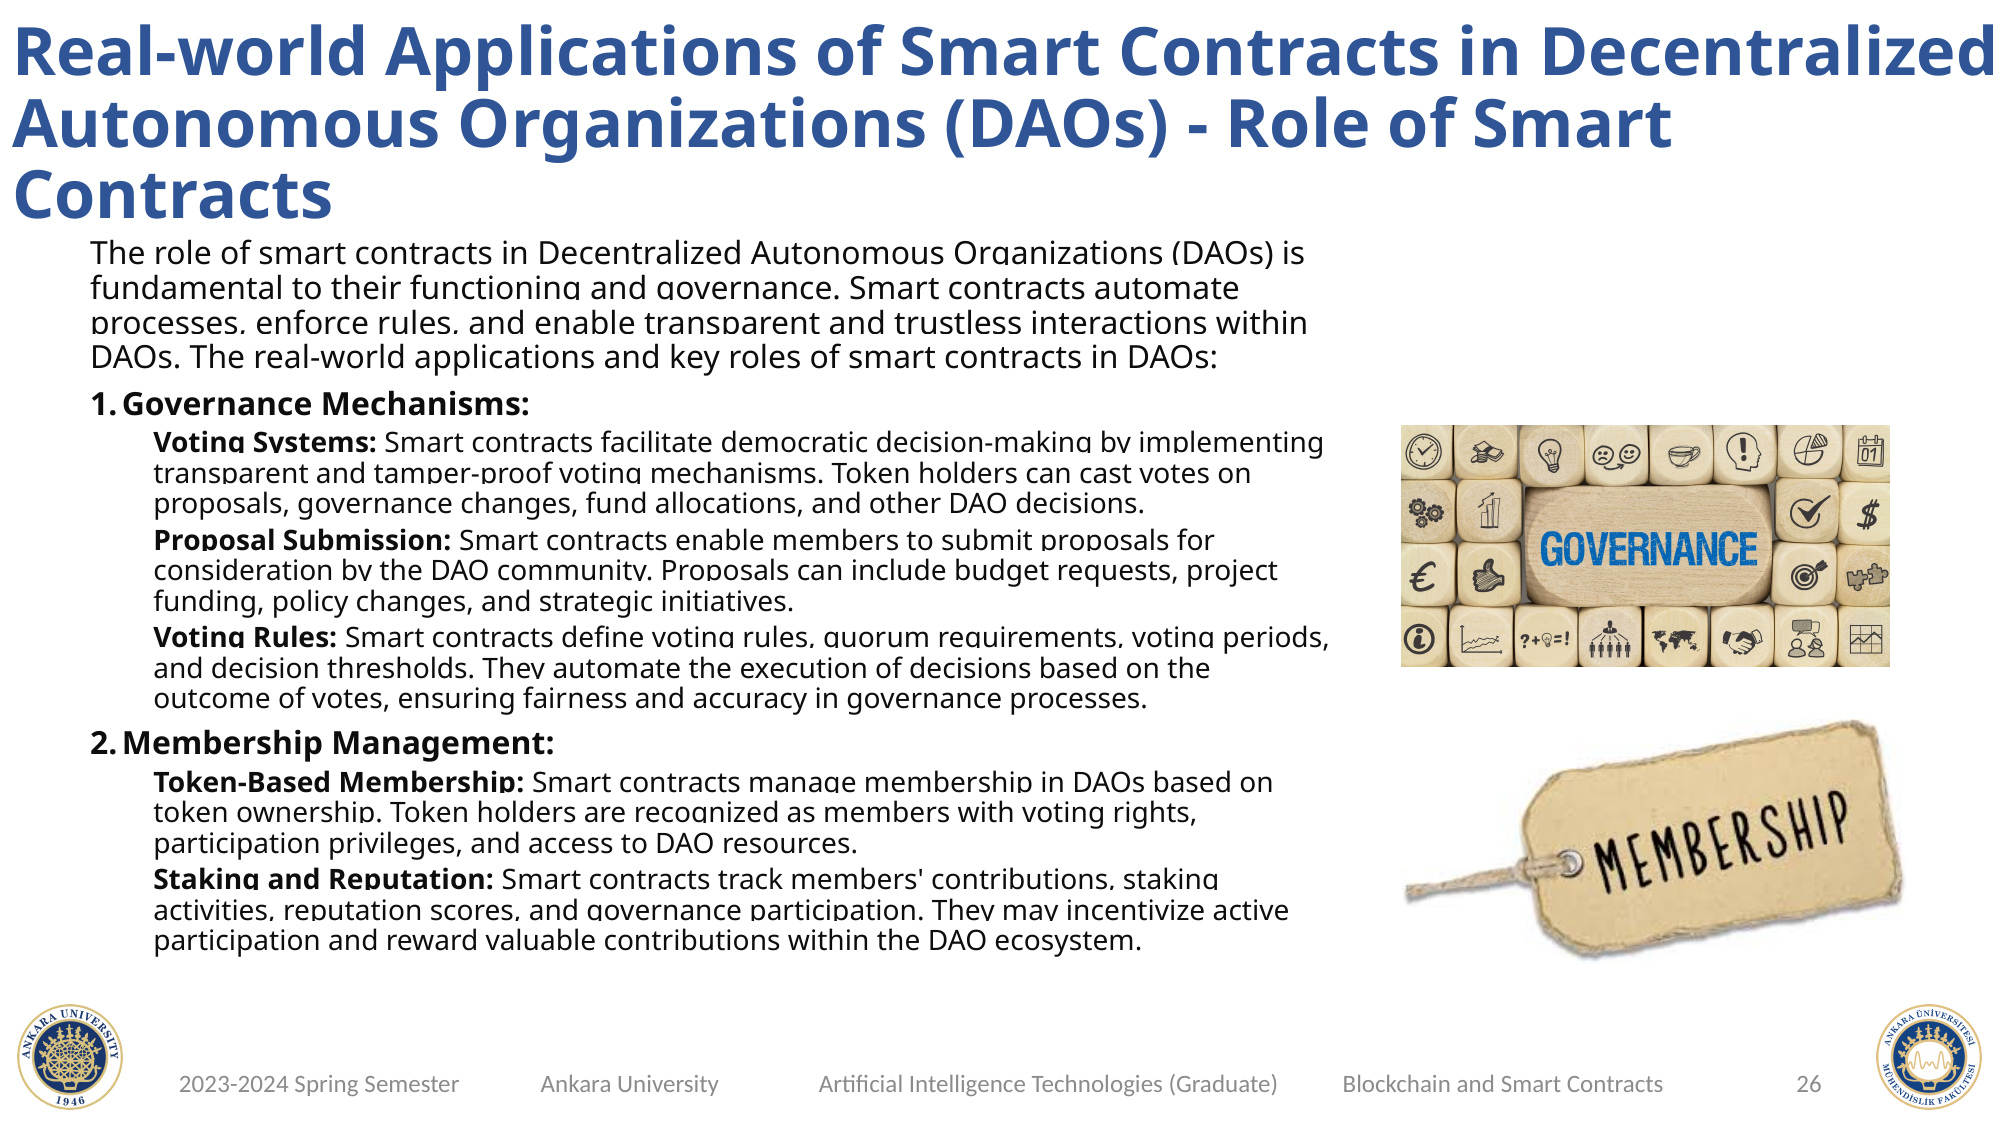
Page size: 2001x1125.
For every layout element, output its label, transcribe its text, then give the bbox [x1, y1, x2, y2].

list The role of smart contracts in Decentralized Autonomous Organizations (DAOs) is fundamental to their functioning and governance. Smart contracts automate processes, enforce rules, and enable transparent and trustless interactions within DAOs. The real-world applications and key roles of smart contracts in DAOs: Governance Mechanisms: Voting Systems: Smart contracts facilitate democratic decision-making by implementing transparent and tamper-proof voting mechanisms. Token holders can cast votes on proposals, governance changes, fund allocations, and other DAO decisions. Proposal Submission: Smart contracts enable members to submit proposals for consideration by the DAO community. Proposals can include budget requests, project funding, policy changes, and strategic initiatives. Voting Rules: Smart contracts define voting rules, quorum requirements, voting periods, and decision thresholds. They automate the execution of decisions based on the outcome of votes, ensuring fairness and accuracy in governance processes. Membership Management: Token-Based Membership: Smart contracts manage membership in DAOs based on token ownership. Token holders are recognized as members with voting rights, participation privileges, and access to DAO resources. Staking and Reputation: Smart contracts track members' contributions, staking activities, reputation scores, and governance participation. They may incentivize active participation and reward valuable contributions within the DAO ecosystem. [75, 229, 1350, 1007]
title Real-world Applications of Smart Contracts in Decentralized Autonomous Organizations (DAOs) - Role of Smart Contracts [0, 59, 2000, 192]
picture [17, 1004, 123, 1110]
picture [1876, 1004, 1982, 1110]
slide_number 26 [1751, 1052, 1837, 1113]
picture [1401, 425, 1890, 667]
picture [1402, 719, 1907, 964]
